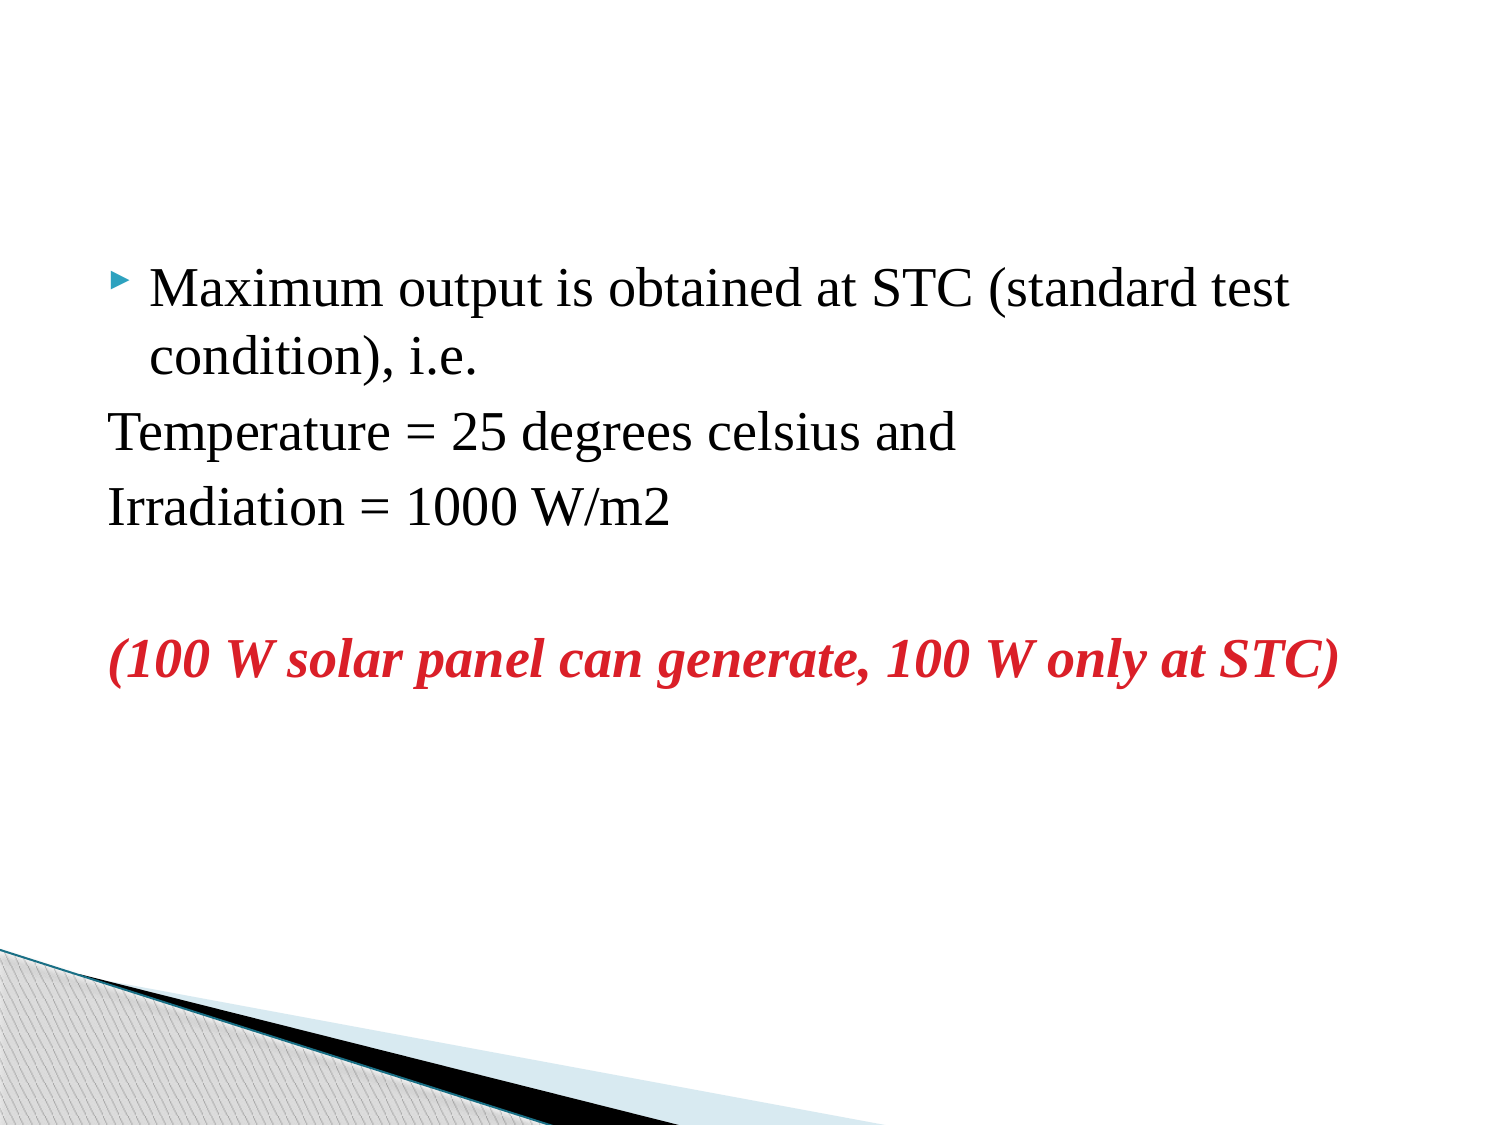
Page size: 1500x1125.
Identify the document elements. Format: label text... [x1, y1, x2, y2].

list Maximum output is obtained at STC (standard test condition), i.e. Temperature = 25 degrees celsius and Irradiation = 1000 W/m2 (100 W solar panel can generate, 100 W only at STC) [75, 243, 1425, 986]
